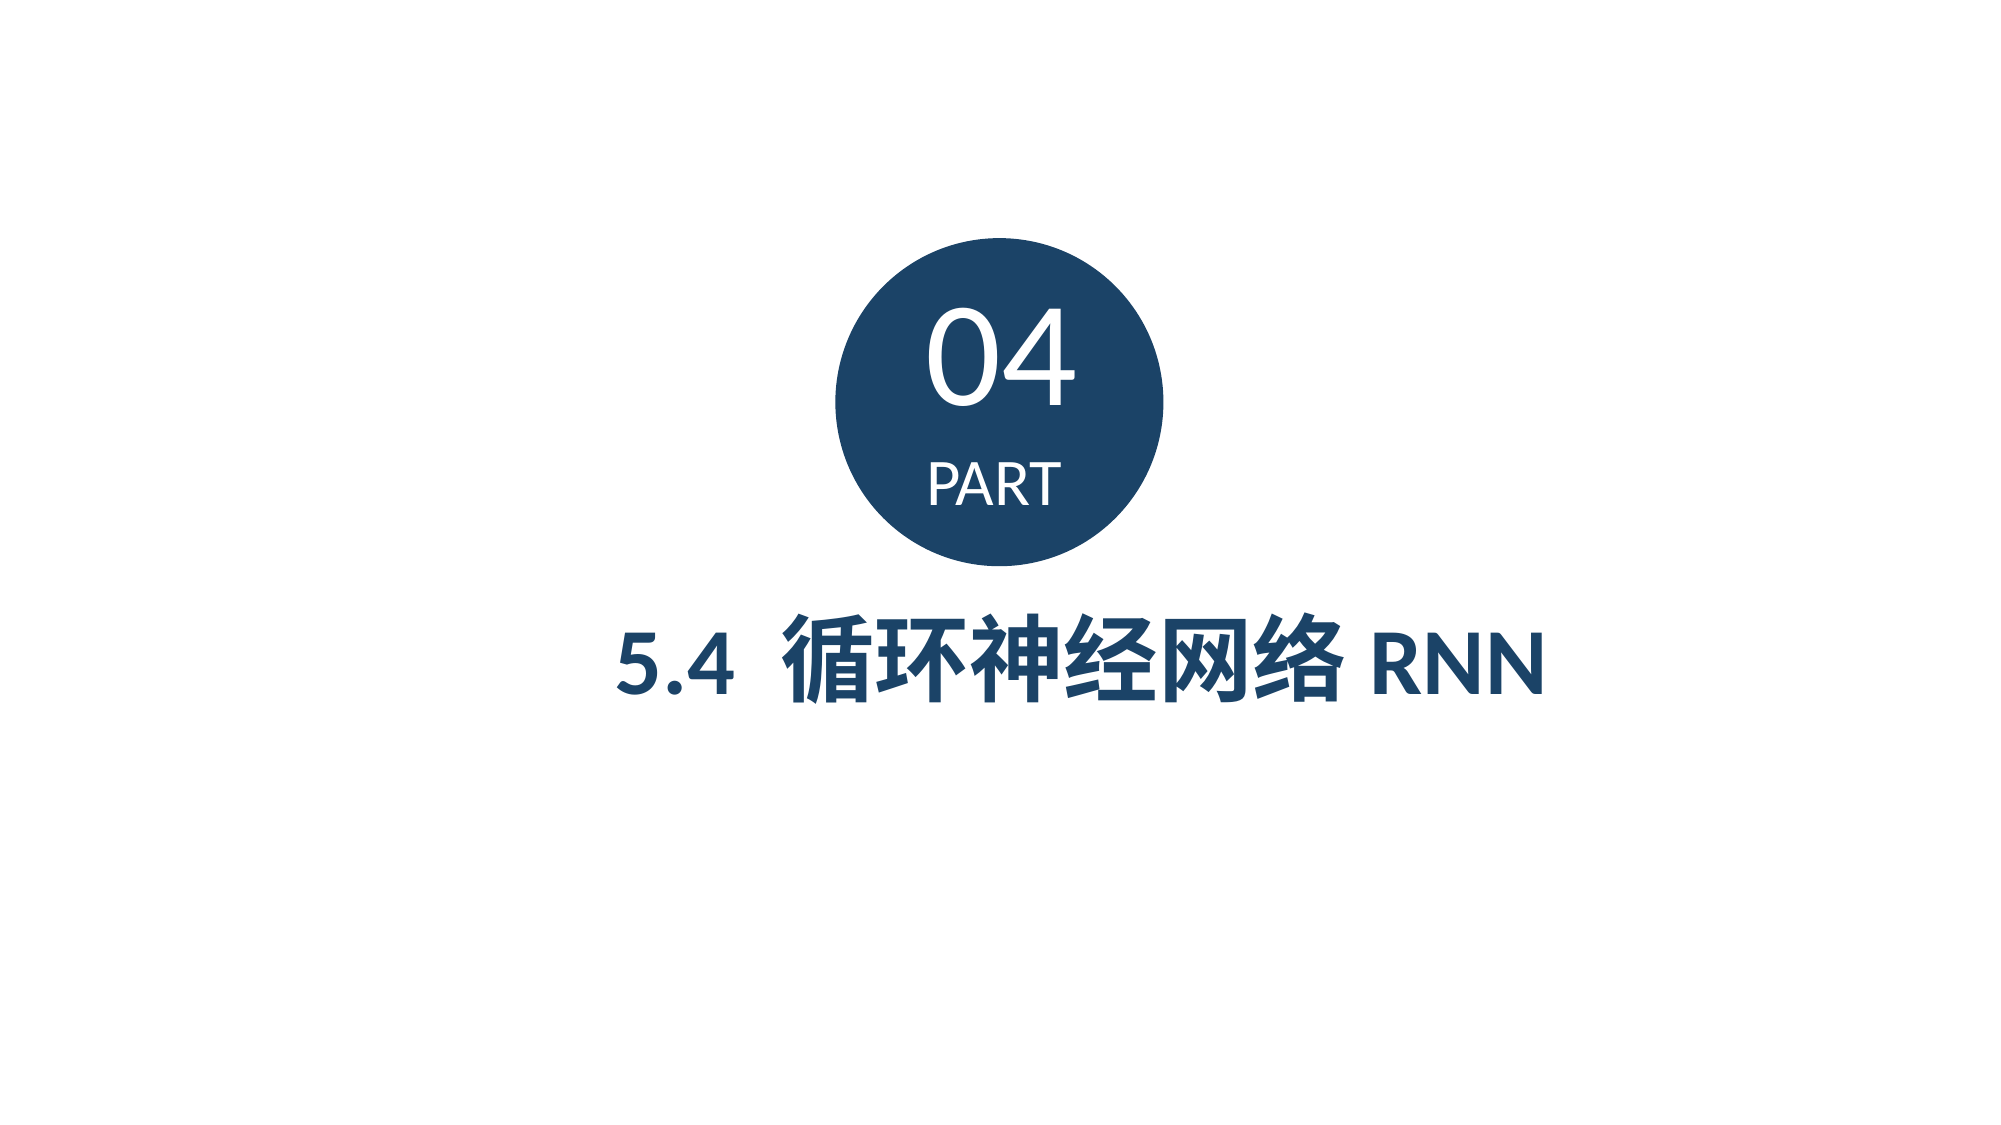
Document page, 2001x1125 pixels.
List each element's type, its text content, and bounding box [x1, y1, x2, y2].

text_box [843, 236, 1156, 344]
text_box 5.4 循环神经网络RNN [543, 592, 1619, 722]
text_box [889, 527, 1110, 569]
text_box 04 PART [812, 344, 1192, 527]
